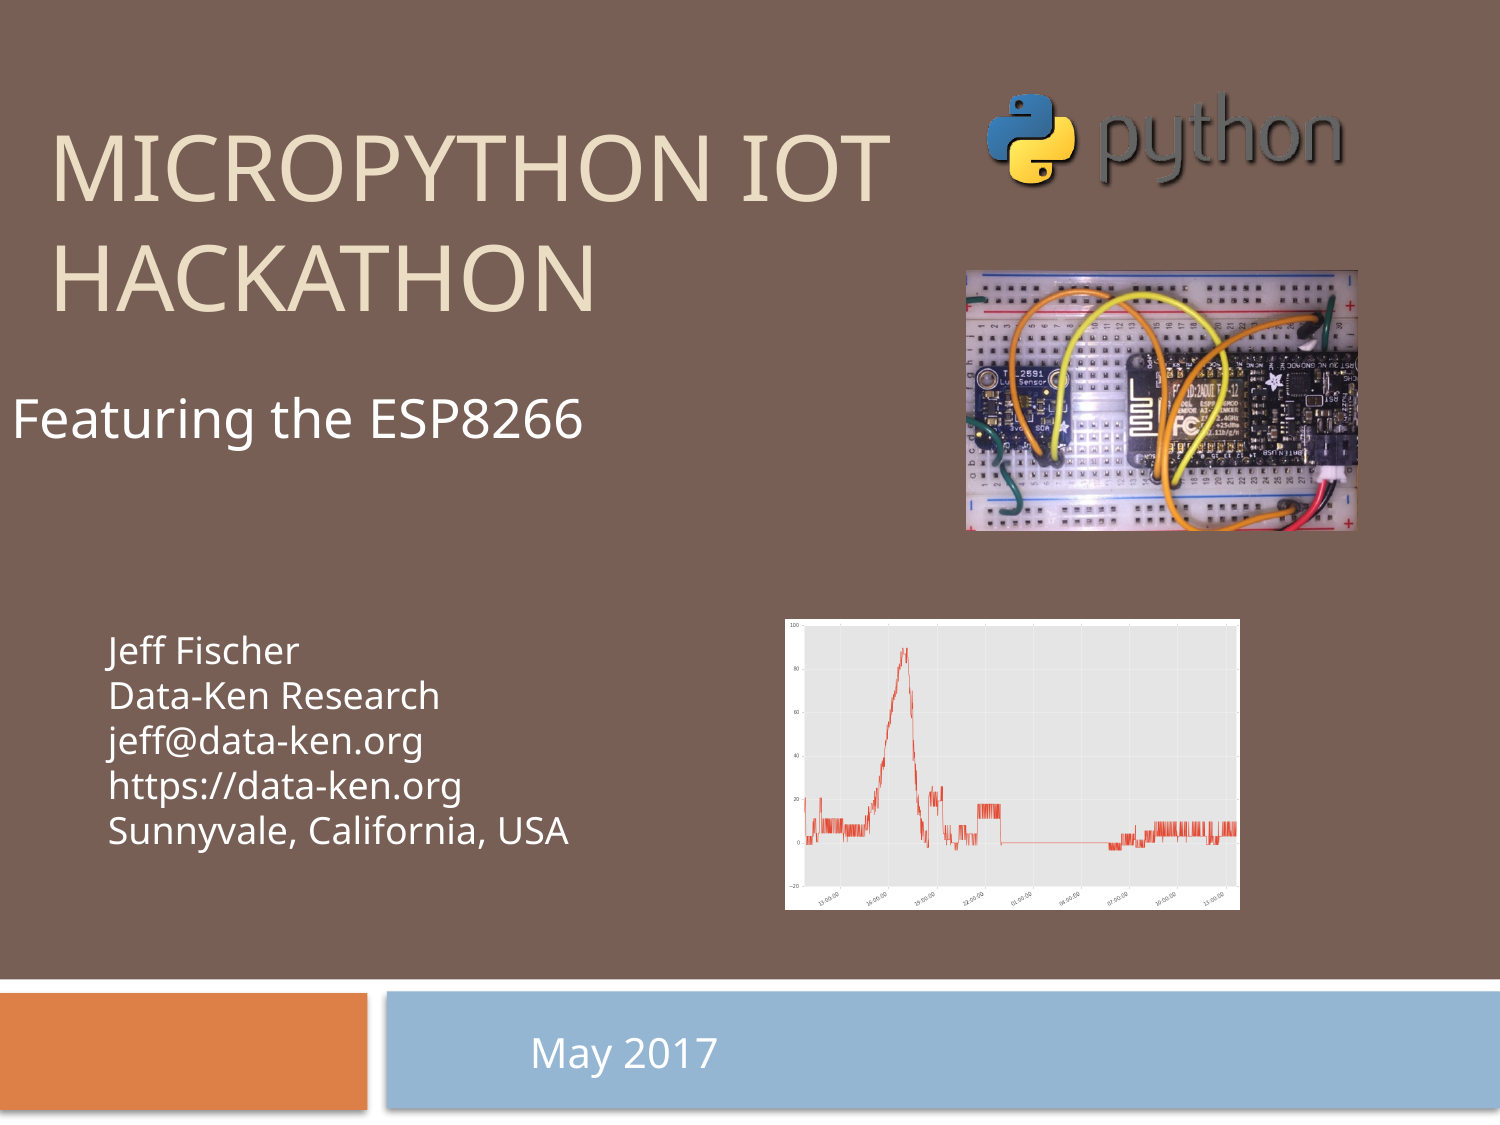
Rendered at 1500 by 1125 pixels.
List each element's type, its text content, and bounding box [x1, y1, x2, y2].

text_box Featuring the ESP8266 [0, 376, 601, 457]
text_box May 2017 [514, 1019, 734, 1085]
picture [965, 270, 1359, 532]
picture [784, 618, 1241, 910]
text_box Jeff Fischer Data-Ken Research jeff@data-ken.org https://data-ken.org Sunnyvale, California, USA [93, 619, 585, 859]
title MicroPython IoT Hackathon [33, 36, 1096, 337]
picture [972, 79, 1359, 192]
